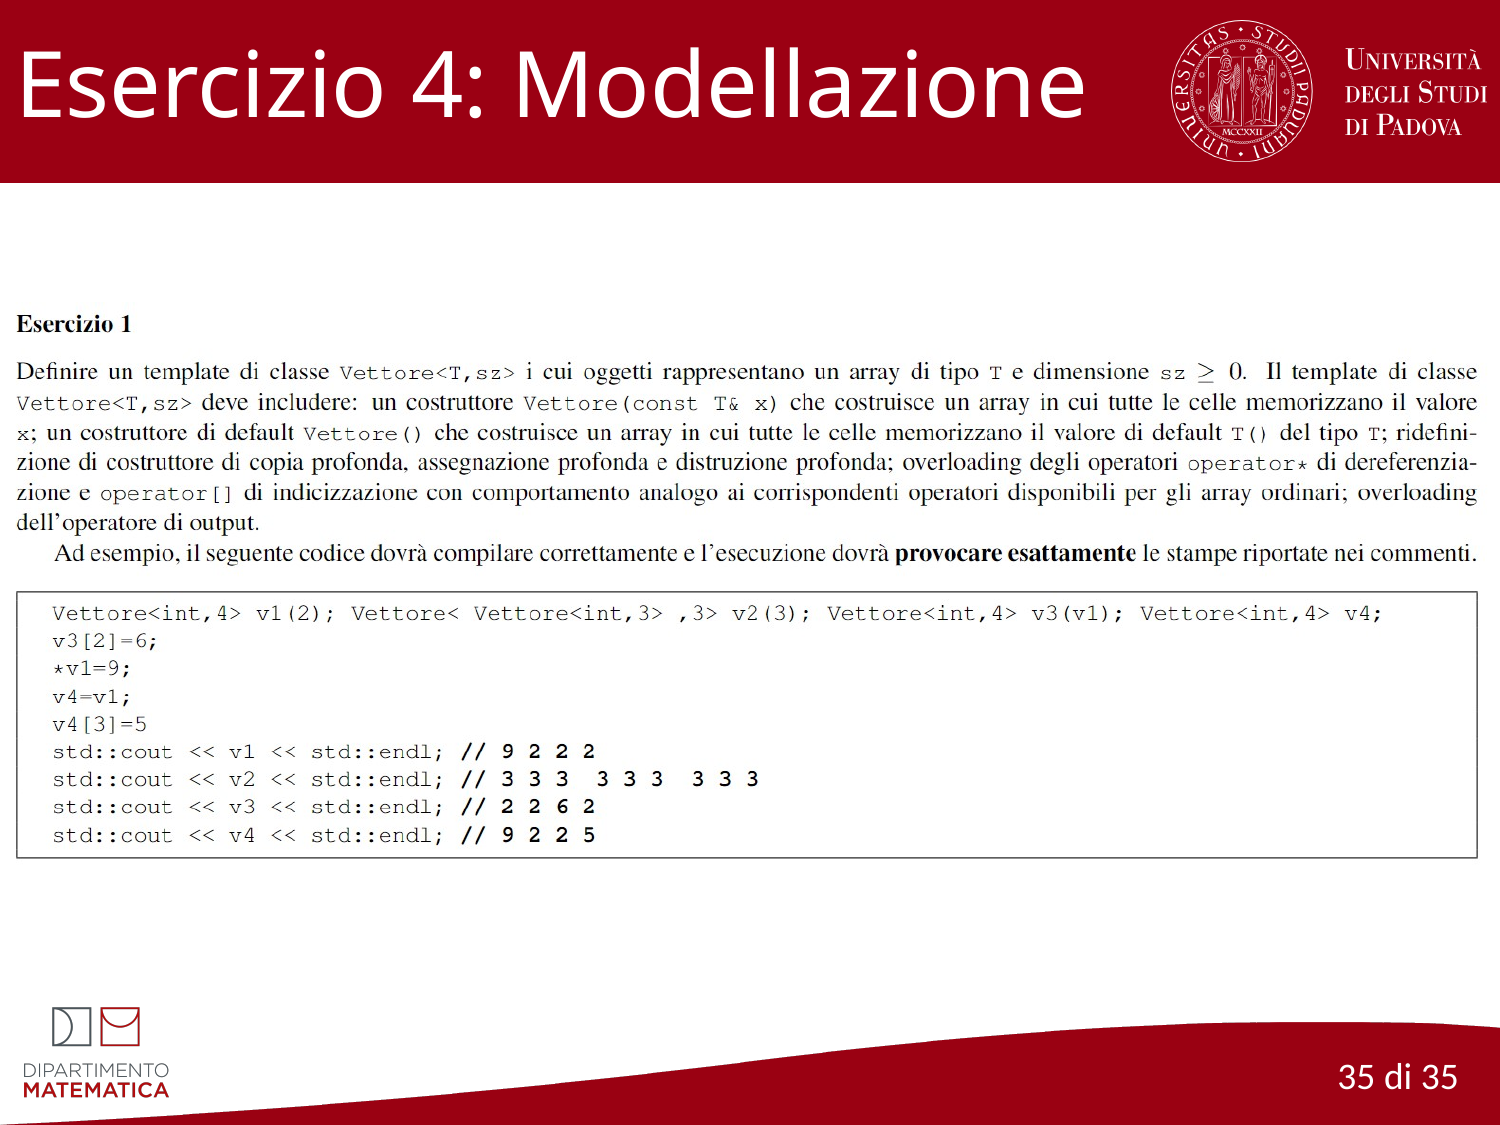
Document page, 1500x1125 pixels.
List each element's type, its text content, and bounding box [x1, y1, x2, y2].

slide_number 35 di 35 [1136, 1044, 1474, 1104]
picture [1171, 20, 1487, 162]
title Esercizio 4: Modellazione [0, 0, 1159, 179]
picture [0, 1007, 1500, 1125]
picture [0, 301, 1500, 883]
